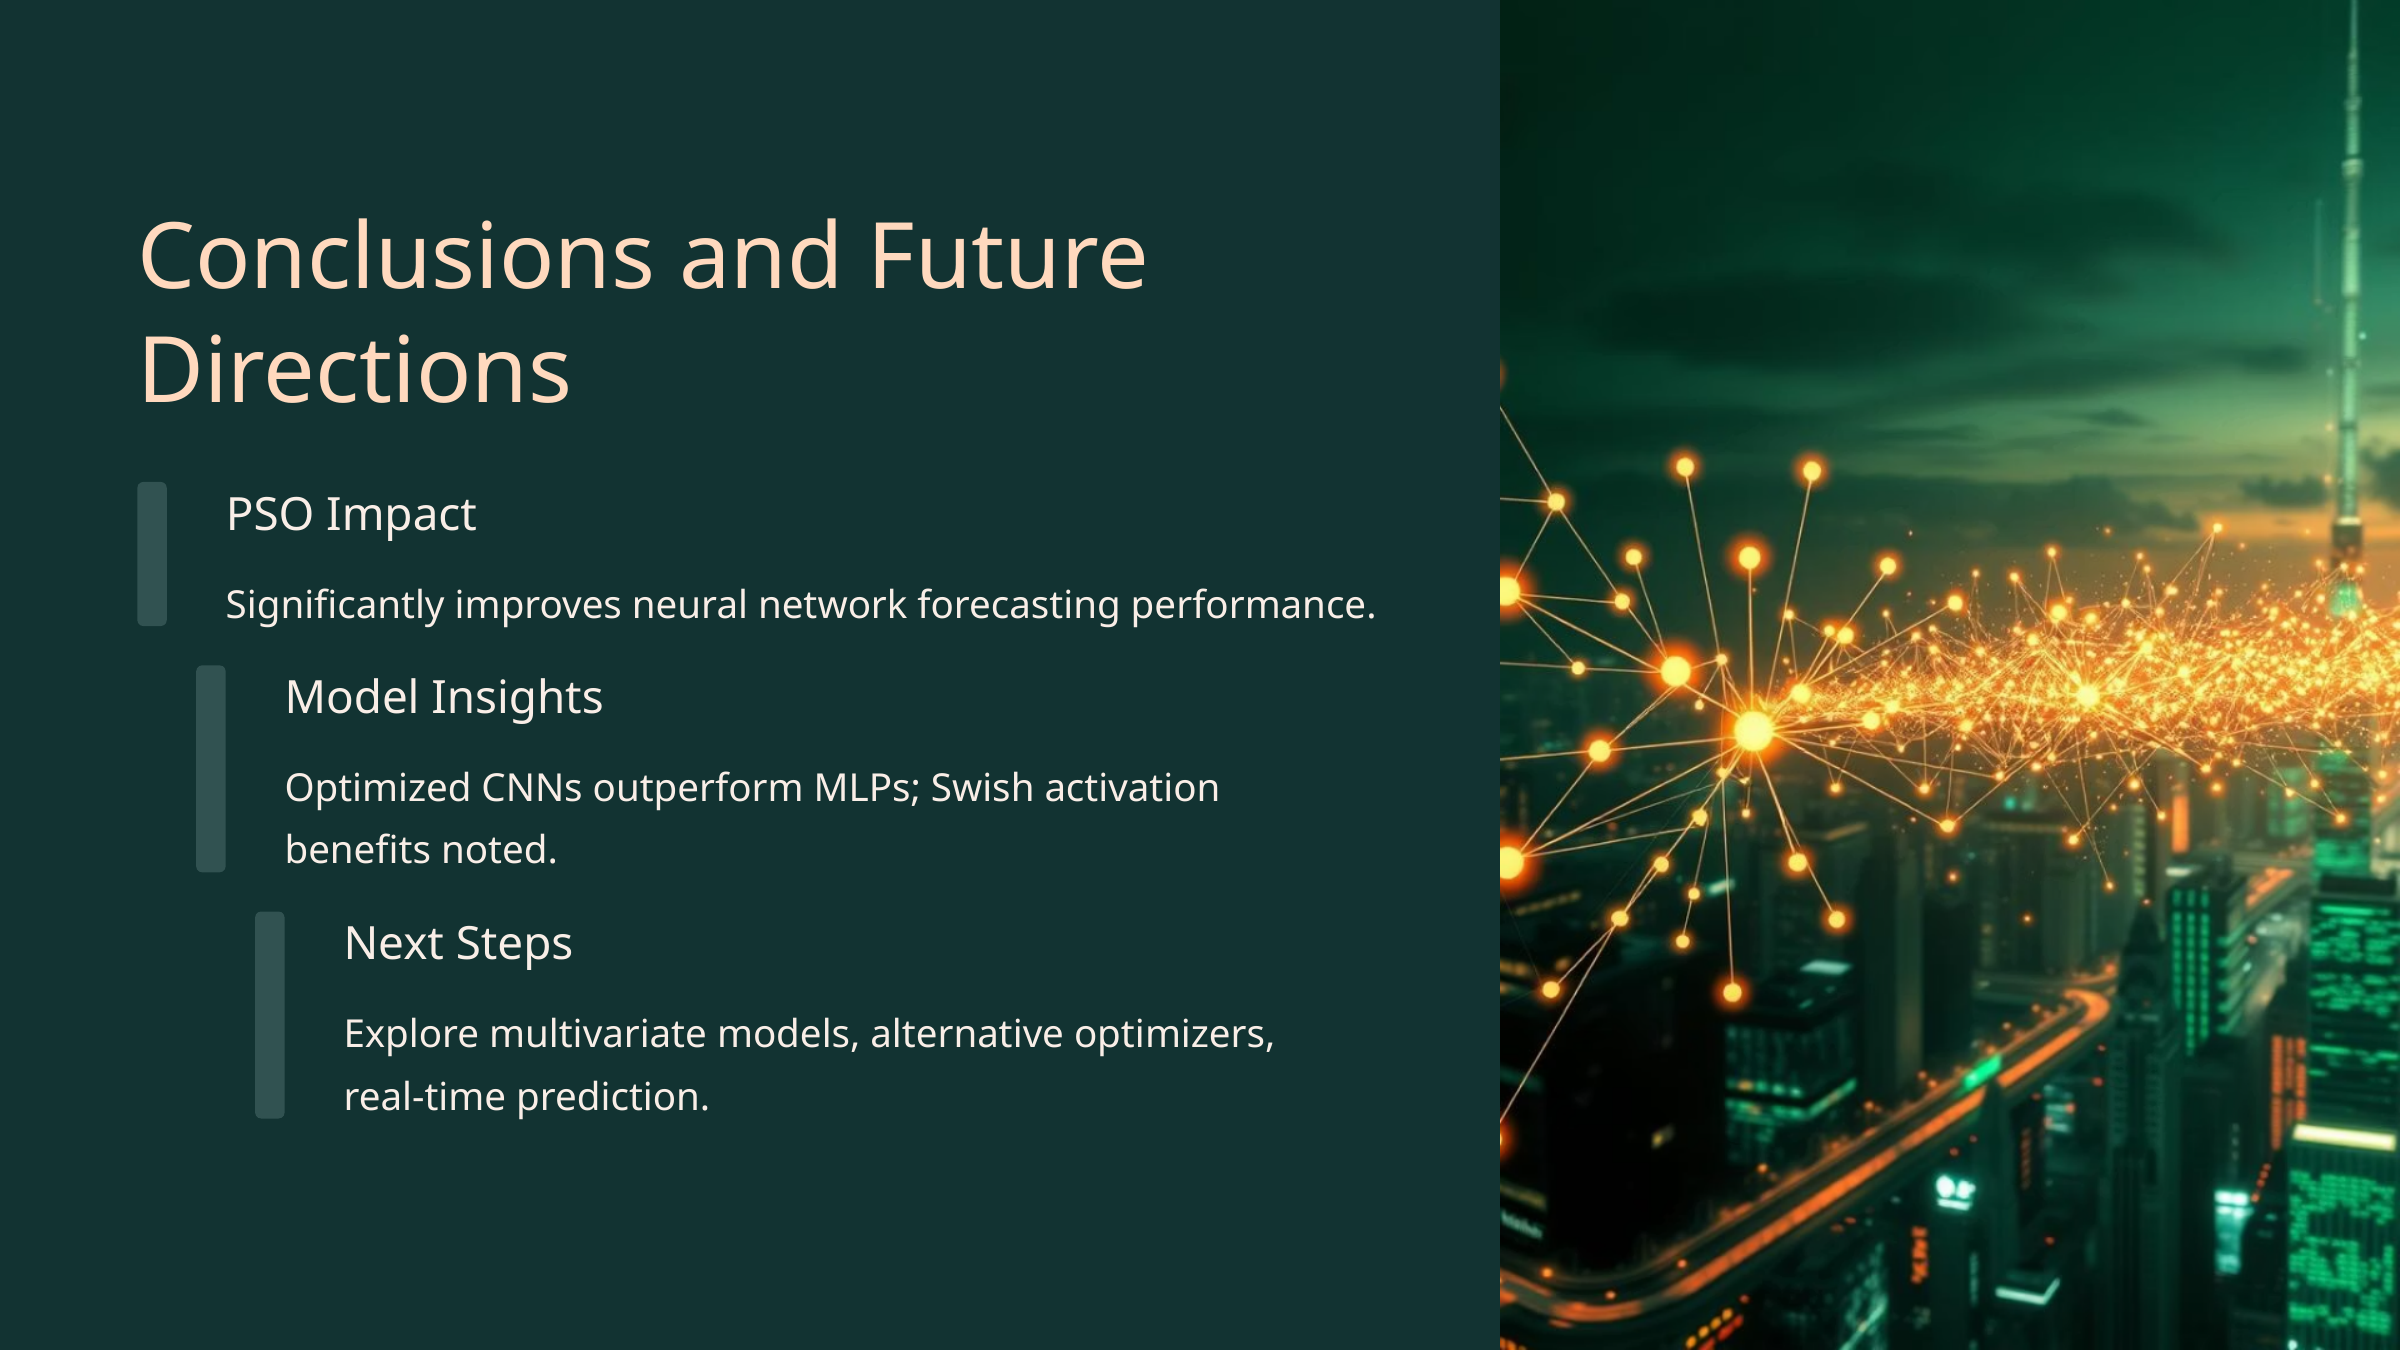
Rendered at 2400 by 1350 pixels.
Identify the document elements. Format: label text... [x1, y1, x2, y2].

text_box Next Steps [343, 911, 806, 970]
text_box [137, 481, 167, 627]
text_box [196, 665, 226, 873]
text_box Explore multivariate models, alternative optimizers, real-time prediction. [343, 992, 1363, 1119]
text_box Significantly improves neural network forecasting performance. [225, 563, 1363, 627]
text_box Model Insights [284, 665, 747, 724]
text_box PSO Impact [225, 481, 688, 540]
text_box [255, 911, 285, 1119]
text_box Conclusions and Future Directions [137, 192, 1363, 424]
picture [1499, 0, 2400, 1350]
text_box Optimized CNNs outperform MLPs; Swish activation benefits noted. [284, 746, 1363, 873]
